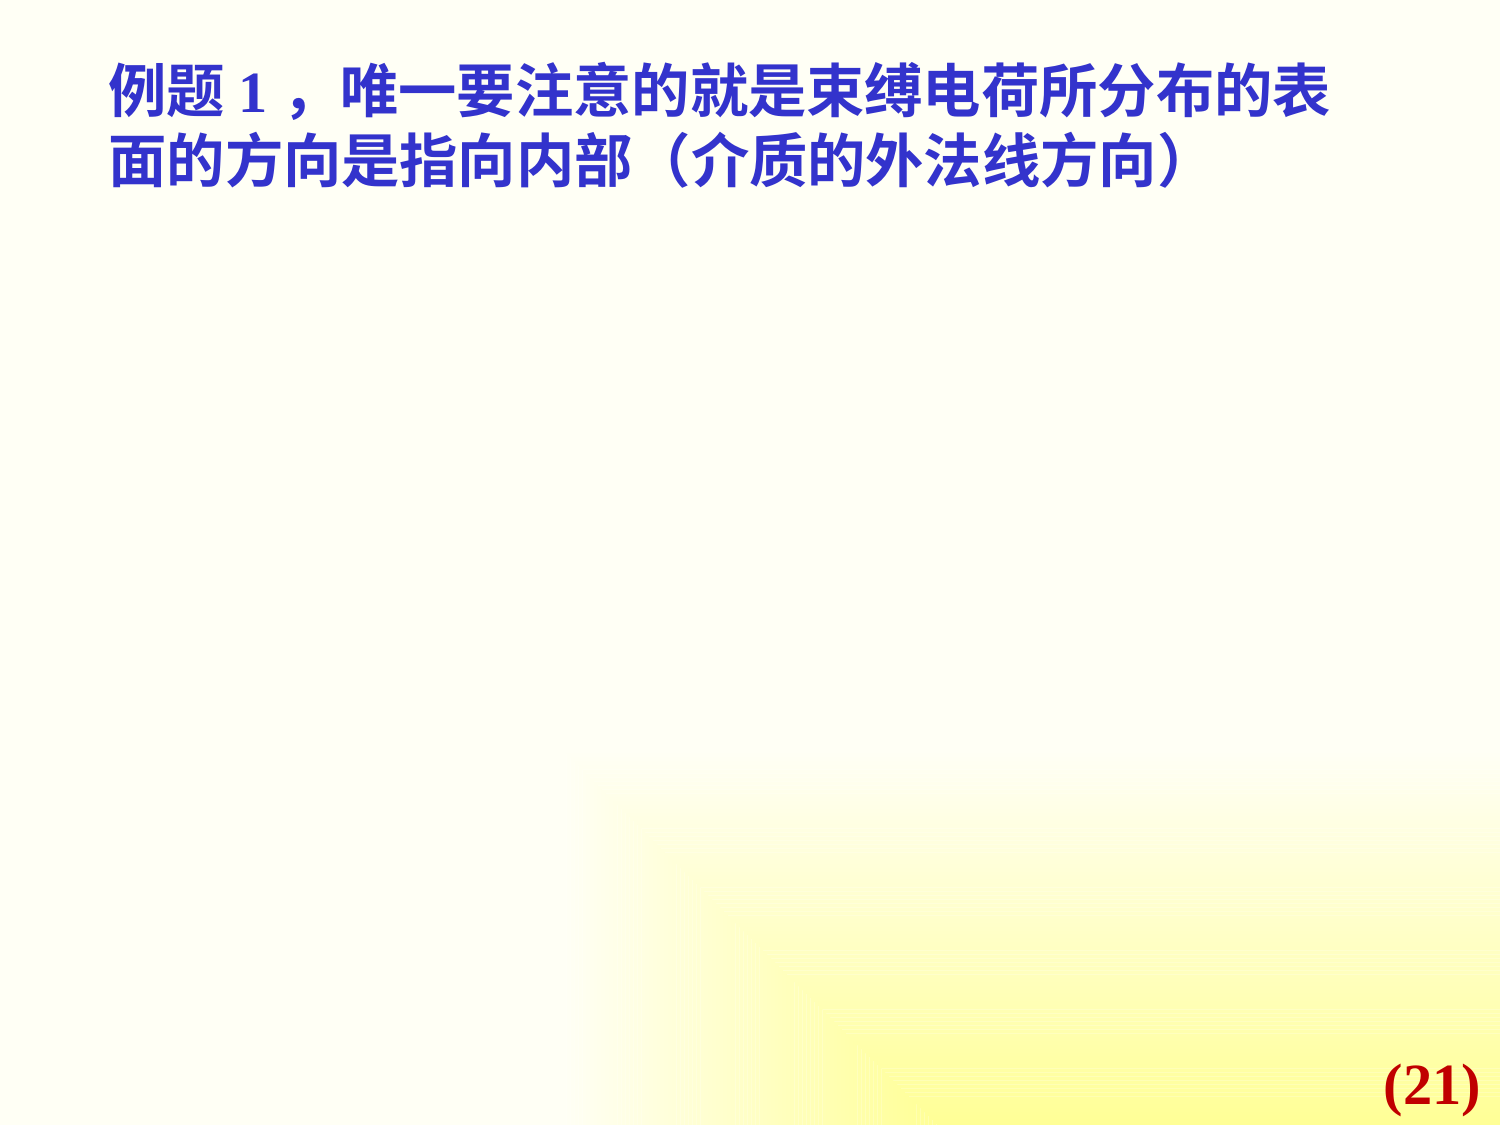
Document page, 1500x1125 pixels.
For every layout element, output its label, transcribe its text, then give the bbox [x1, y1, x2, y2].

text_box (21) [1369, 1039, 1497, 1124]
text_box 例题1，唯一要注意的就是束缚电荷所分布的表面的方向是指向内部（介质的外法线方向） [93, 46, 1360, 202]
